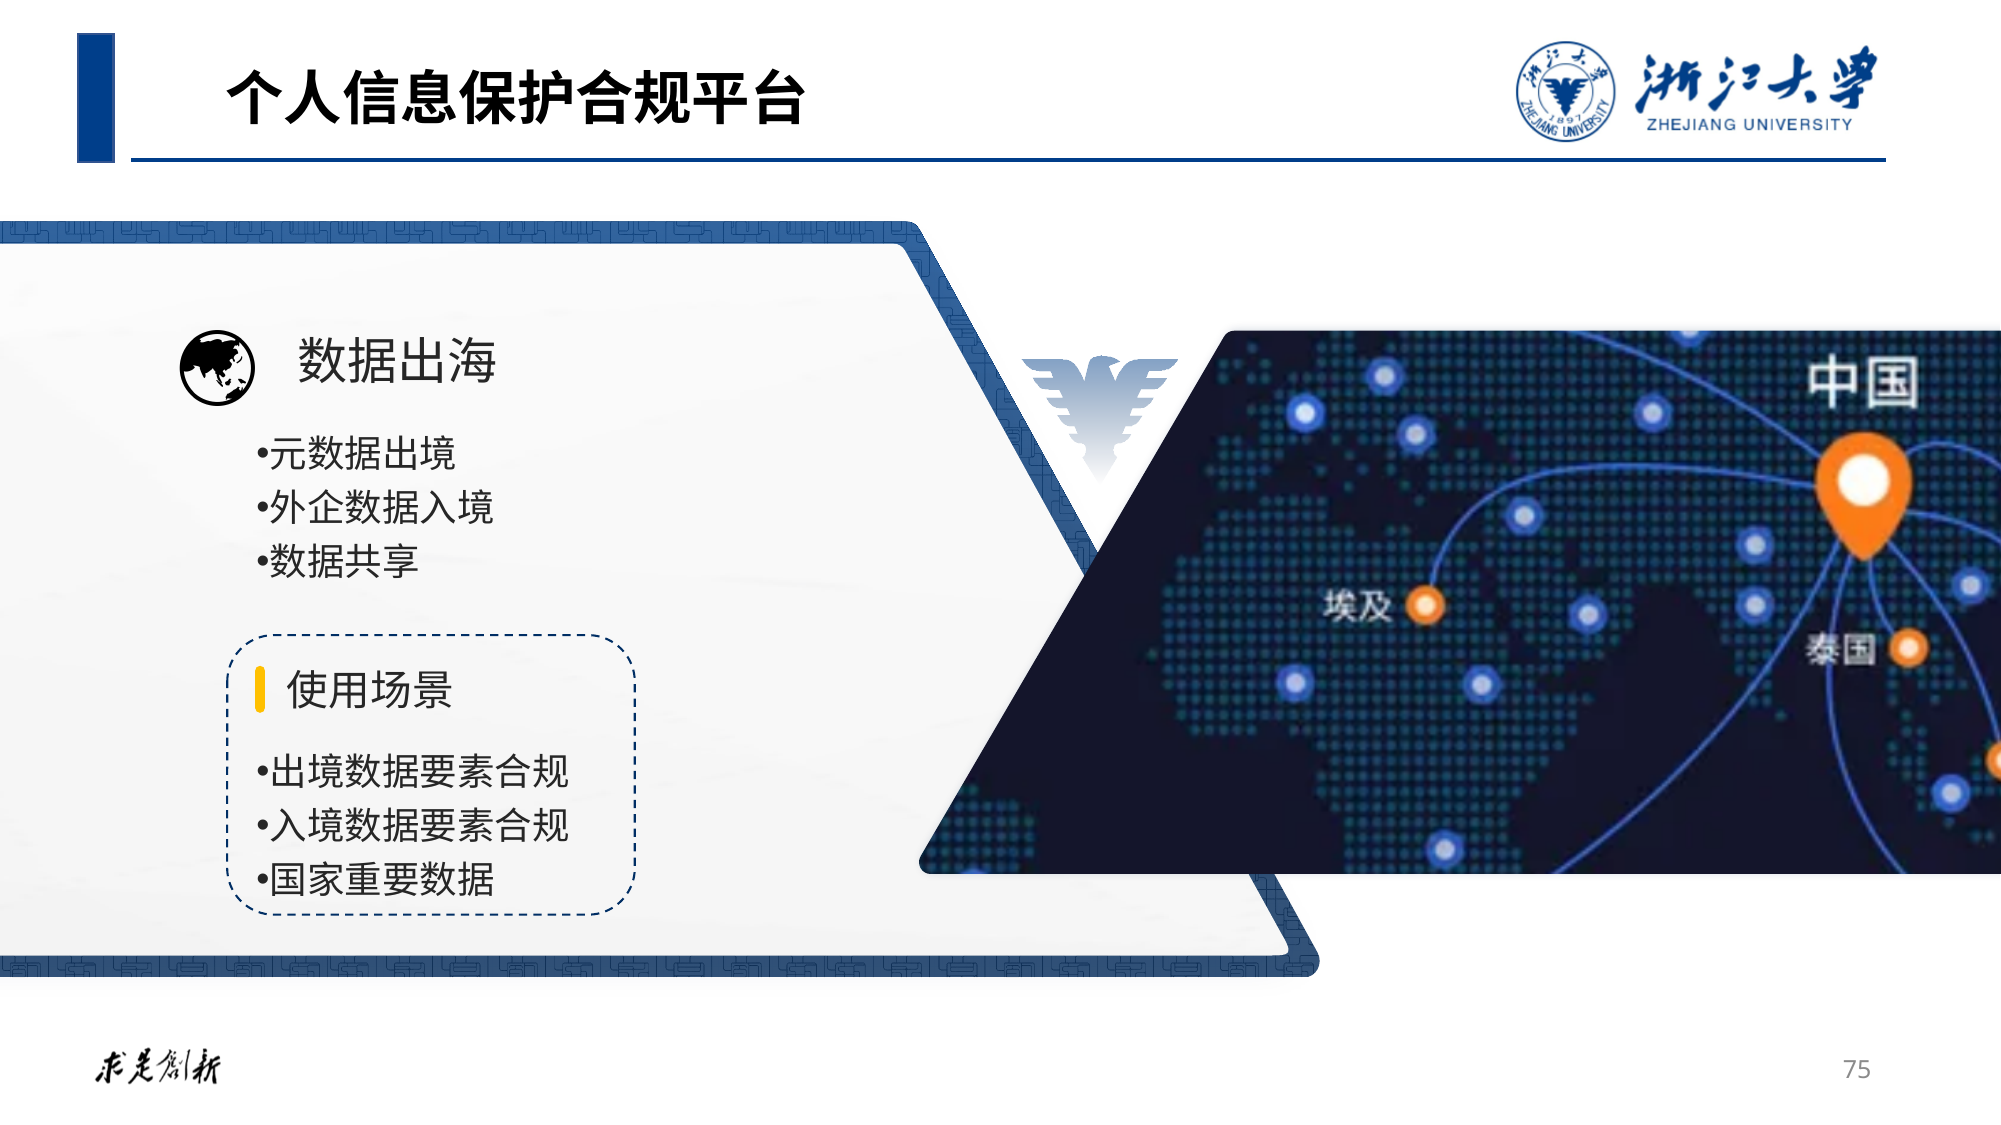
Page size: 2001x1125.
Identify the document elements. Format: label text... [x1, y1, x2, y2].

picture [170, 321, 265, 417]
picture [1488, 24, 1887, 146]
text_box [0, 221, 1320, 978]
picture [76, 1036, 239, 1096]
slide_number 75 [1548, 1041, 1887, 1101]
picture [918, 330, 2001, 874]
text_box 个人信息保护合规平台 [118, 53, 916, 171]
